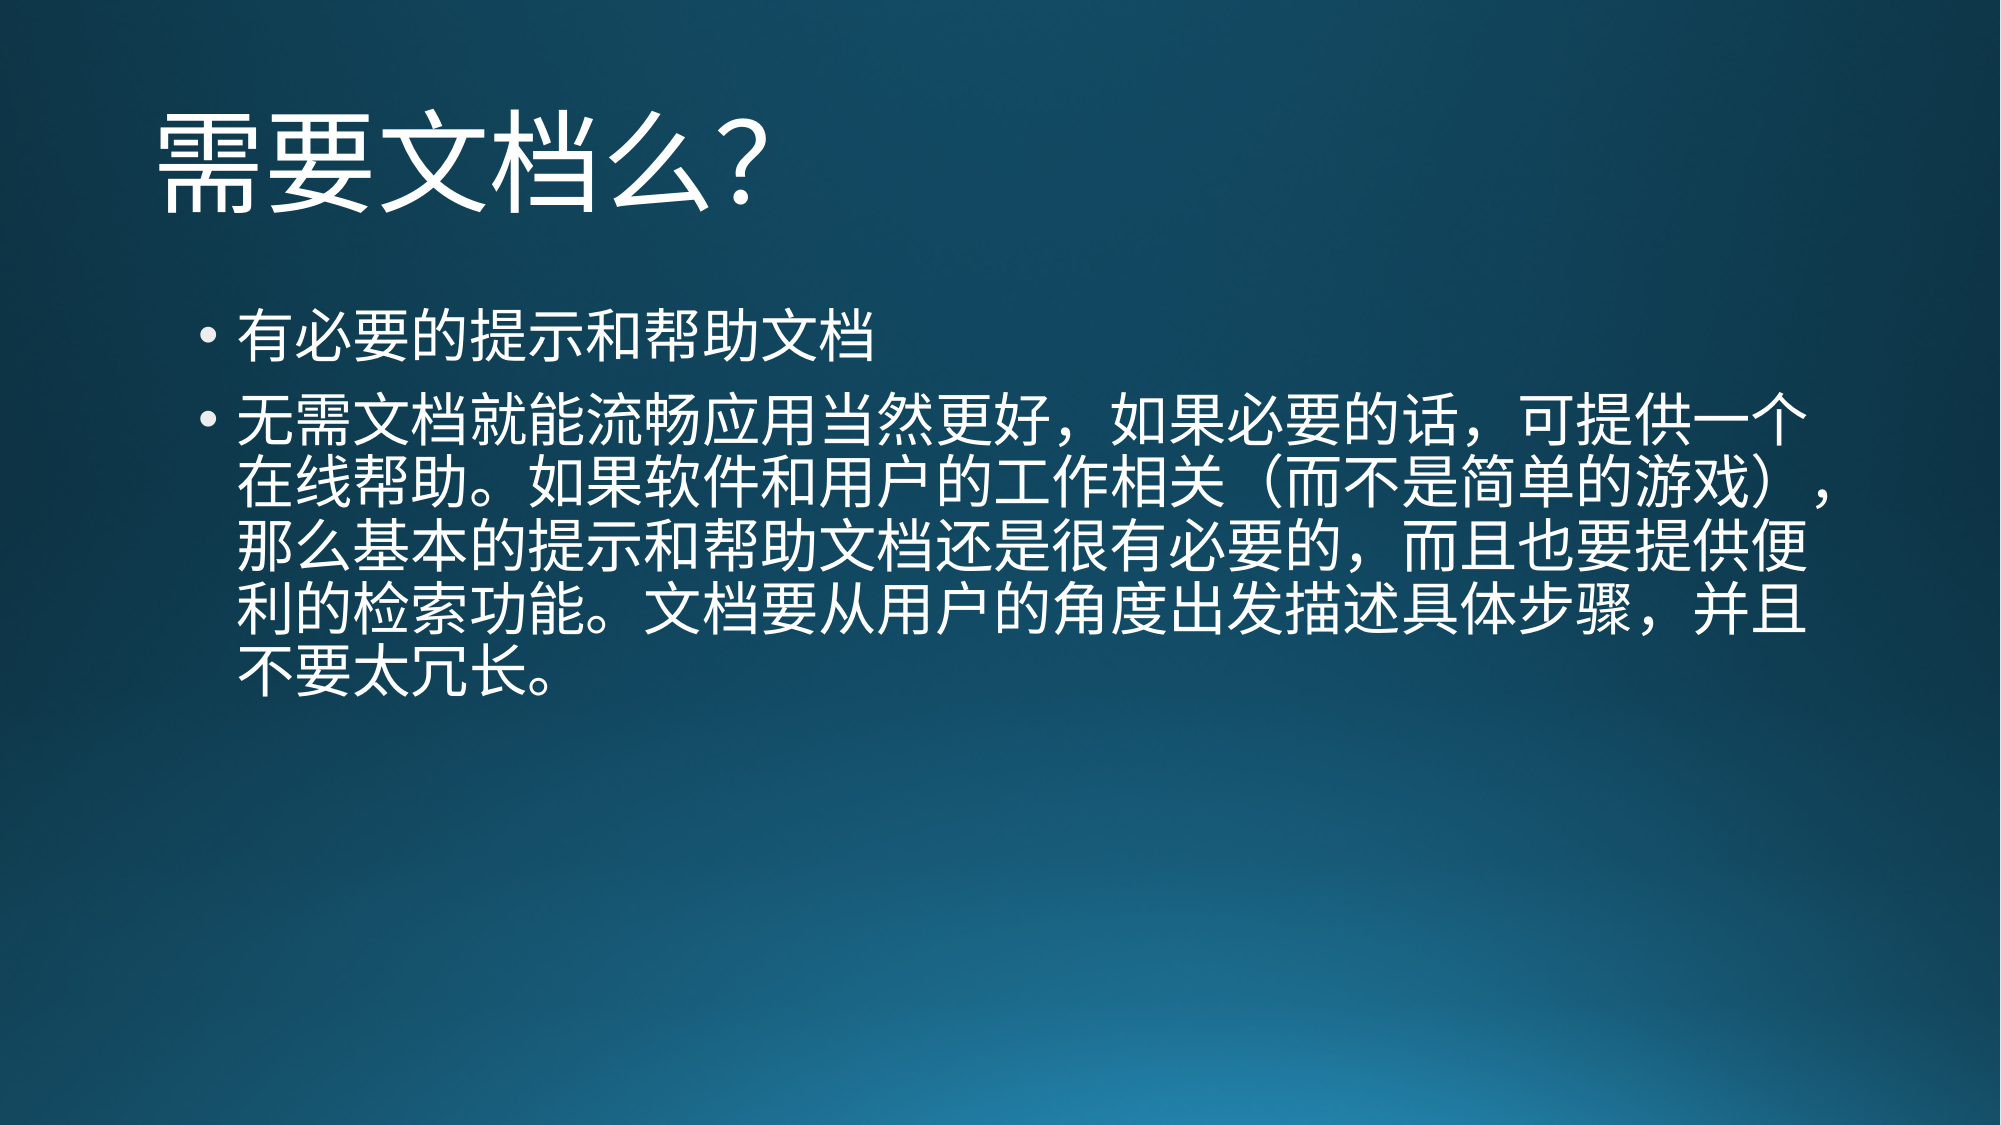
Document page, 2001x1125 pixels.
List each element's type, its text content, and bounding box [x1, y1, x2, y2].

title 需要文档么？ [137, 59, 1863, 278]
picture [0, 0, 2001, 1125]
list 有必要的提示和帮助文档 无需文档就能流畅应用当然更好，如果必要的话，可提供一个在线帮助。如果软件和用户的工作相关（而不是简单的游戏），那么基本的提示和帮助文档还是很有必要的，而且也要提供便利的检索功能。文档要从用户的角度出发描述具体步骤，并且不要太冗长。 [183, 299, 1863, 1014]
